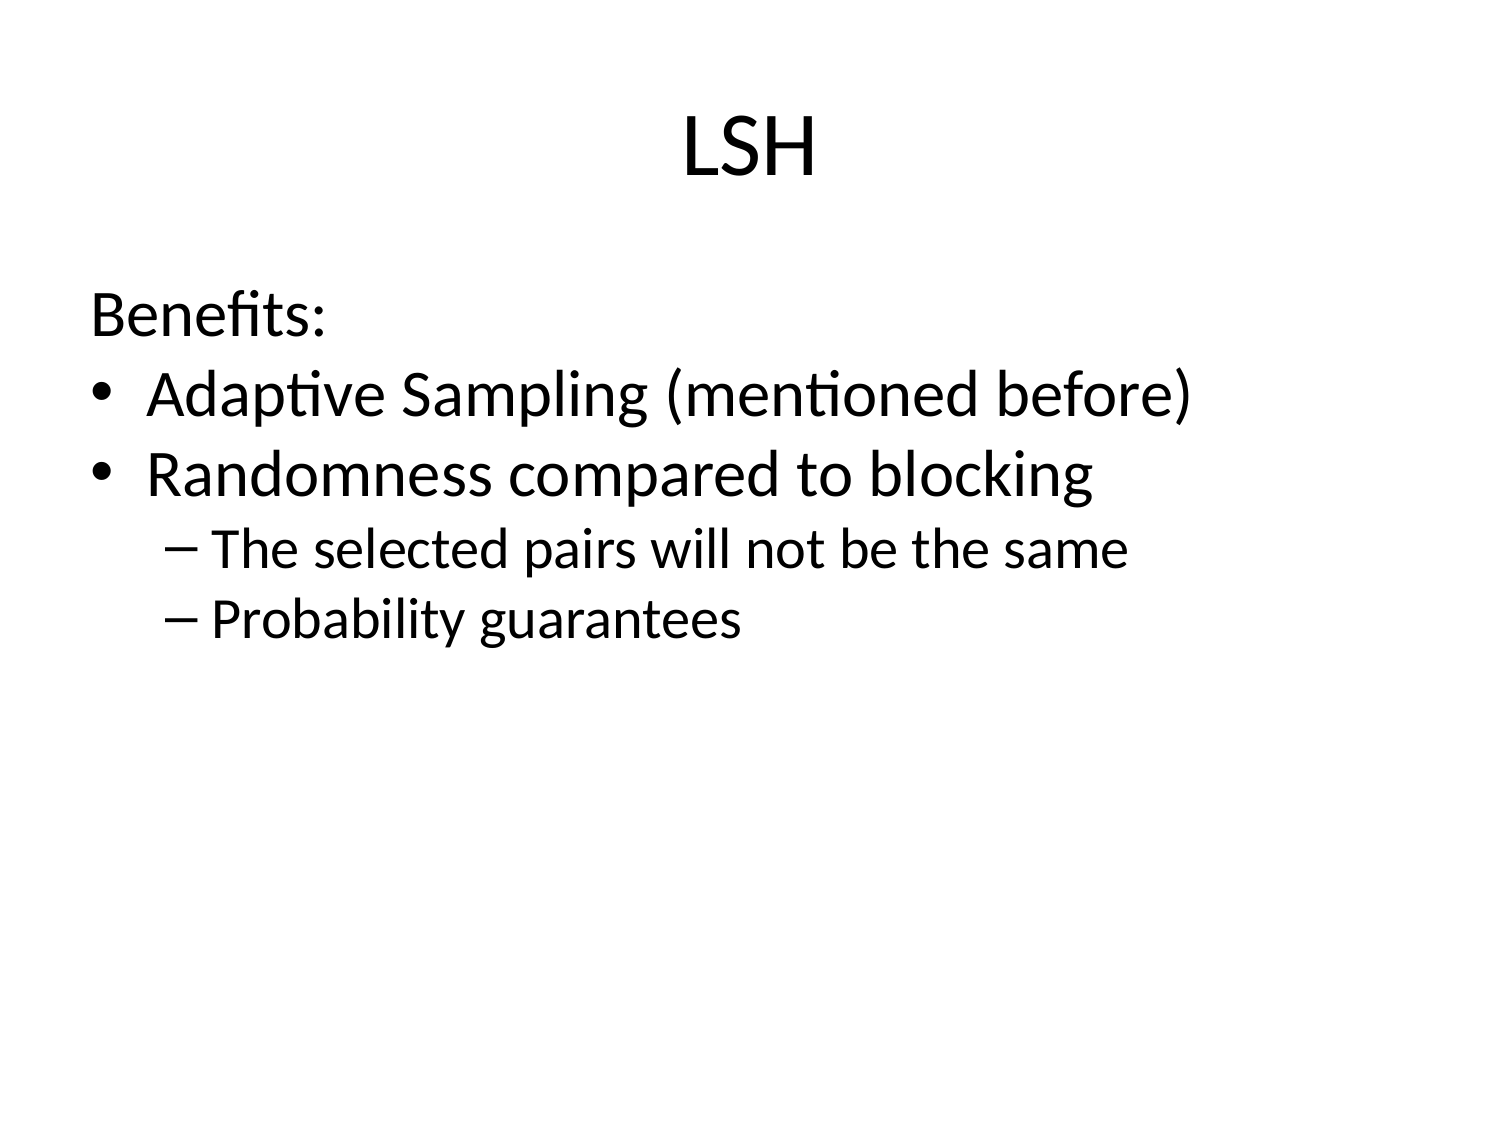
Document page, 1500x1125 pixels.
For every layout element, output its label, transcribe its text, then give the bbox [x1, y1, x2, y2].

list Benefits: Adaptive Sampling (mentioned before) Randomness compared to blocking The selected pairs will not be the same Probability guarantees [75, 262, 1425, 1005]
title LSH [75, 45, 1425, 233]
